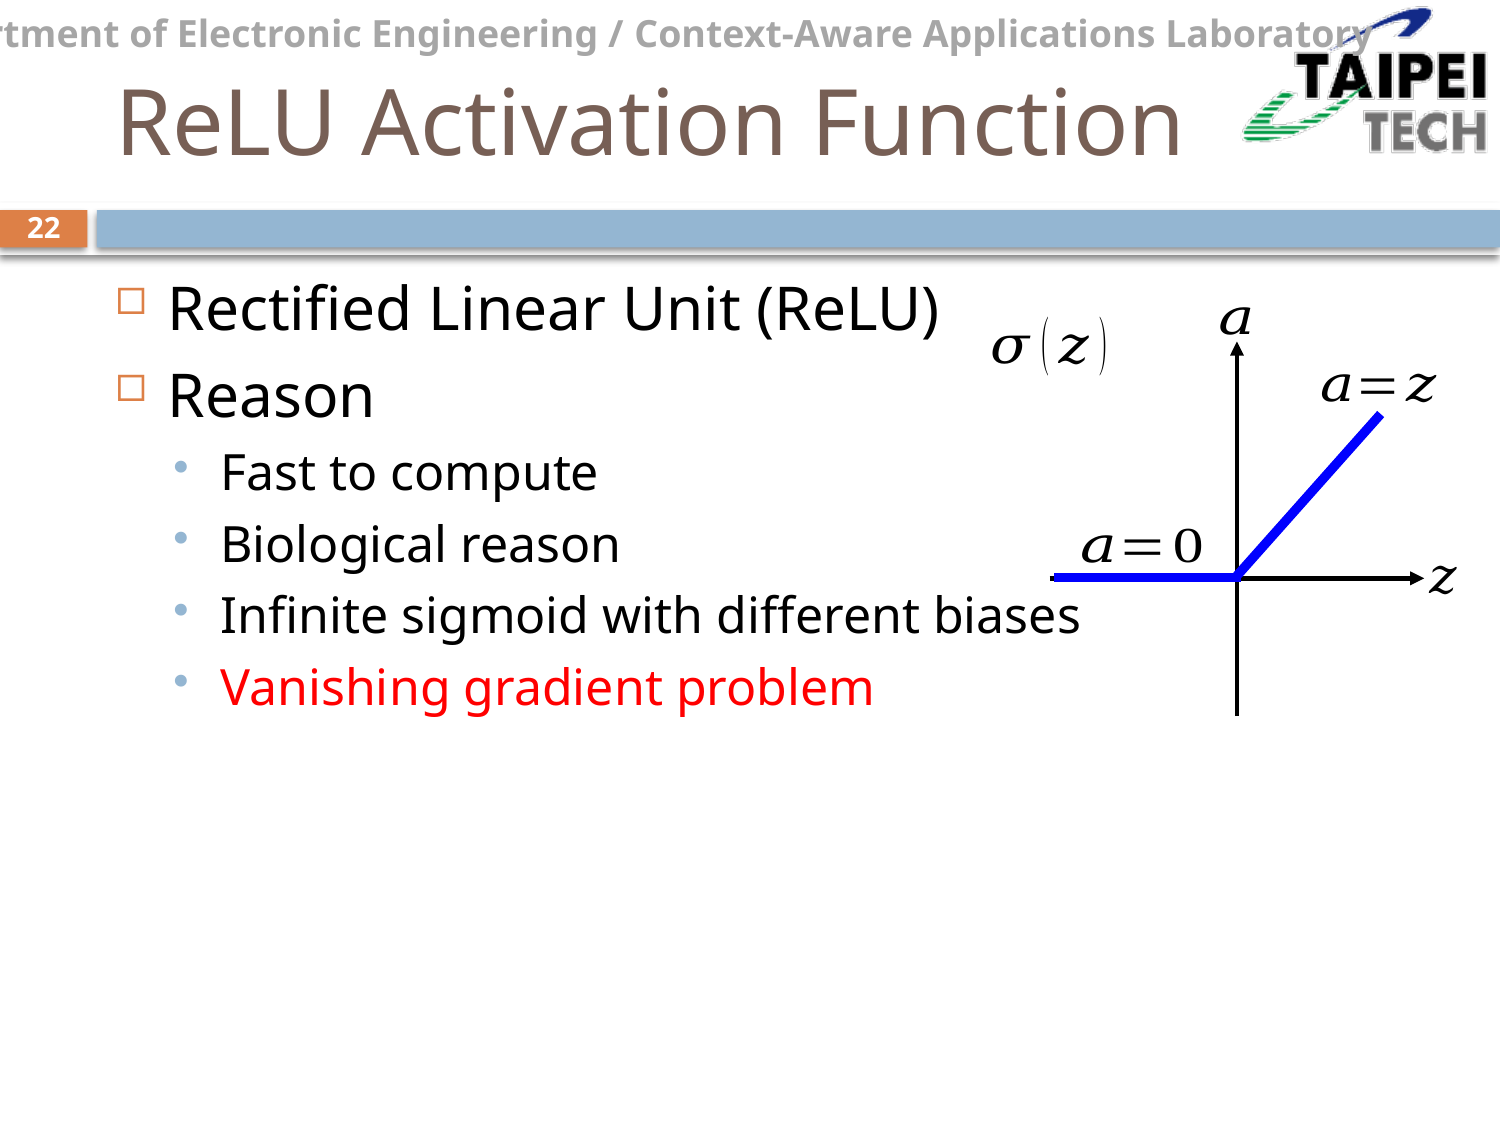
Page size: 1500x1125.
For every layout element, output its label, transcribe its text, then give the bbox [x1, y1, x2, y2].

list Rectified Linear Unit (ReLU) Reason Fast to compute Biological reason Infinite sigmoid with different biases Vanishing gradient problem [100, 262, 1438, 1000]
picture [1239, 31, 1248, 37]
picture [1318, 31, 1327, 37]
picture [1227, 0, 1500, 161]
slide_number 22 [0, 208, 88, 249]
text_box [989, 290, 1461, 717]
title ReLU Activation Function [100, 37, 1438, 200]
